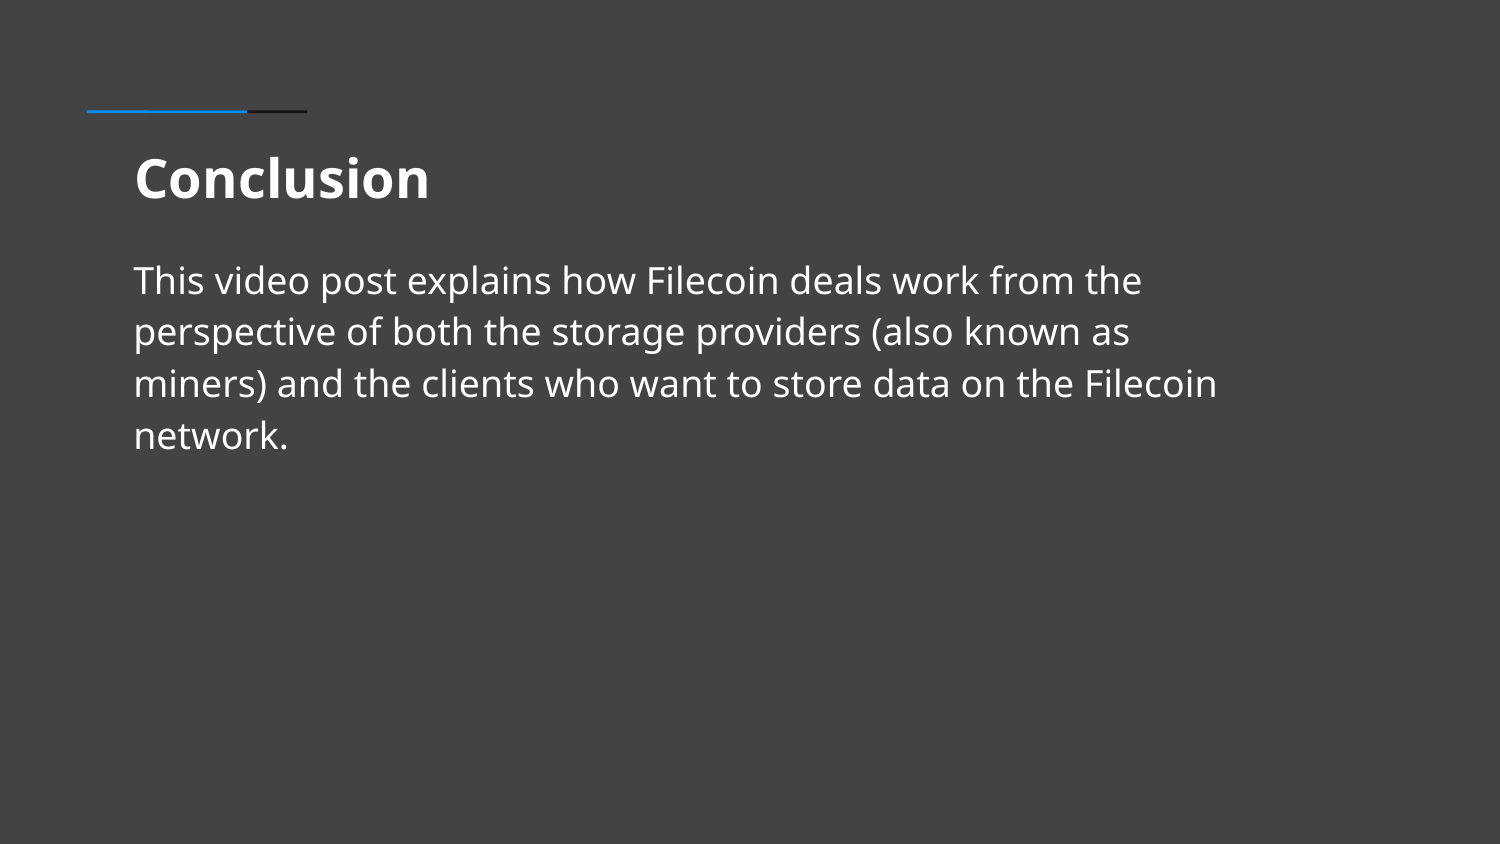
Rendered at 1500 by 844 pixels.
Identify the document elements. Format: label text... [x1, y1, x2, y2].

list This video post explains how Filecoin deals work from the perspective of both the storage providers (also known as miners) and the clients who want to store data on the Filecoin network. [118, 234, 1272, 596]
title Conclusion [119, 129, 1270, 187]
